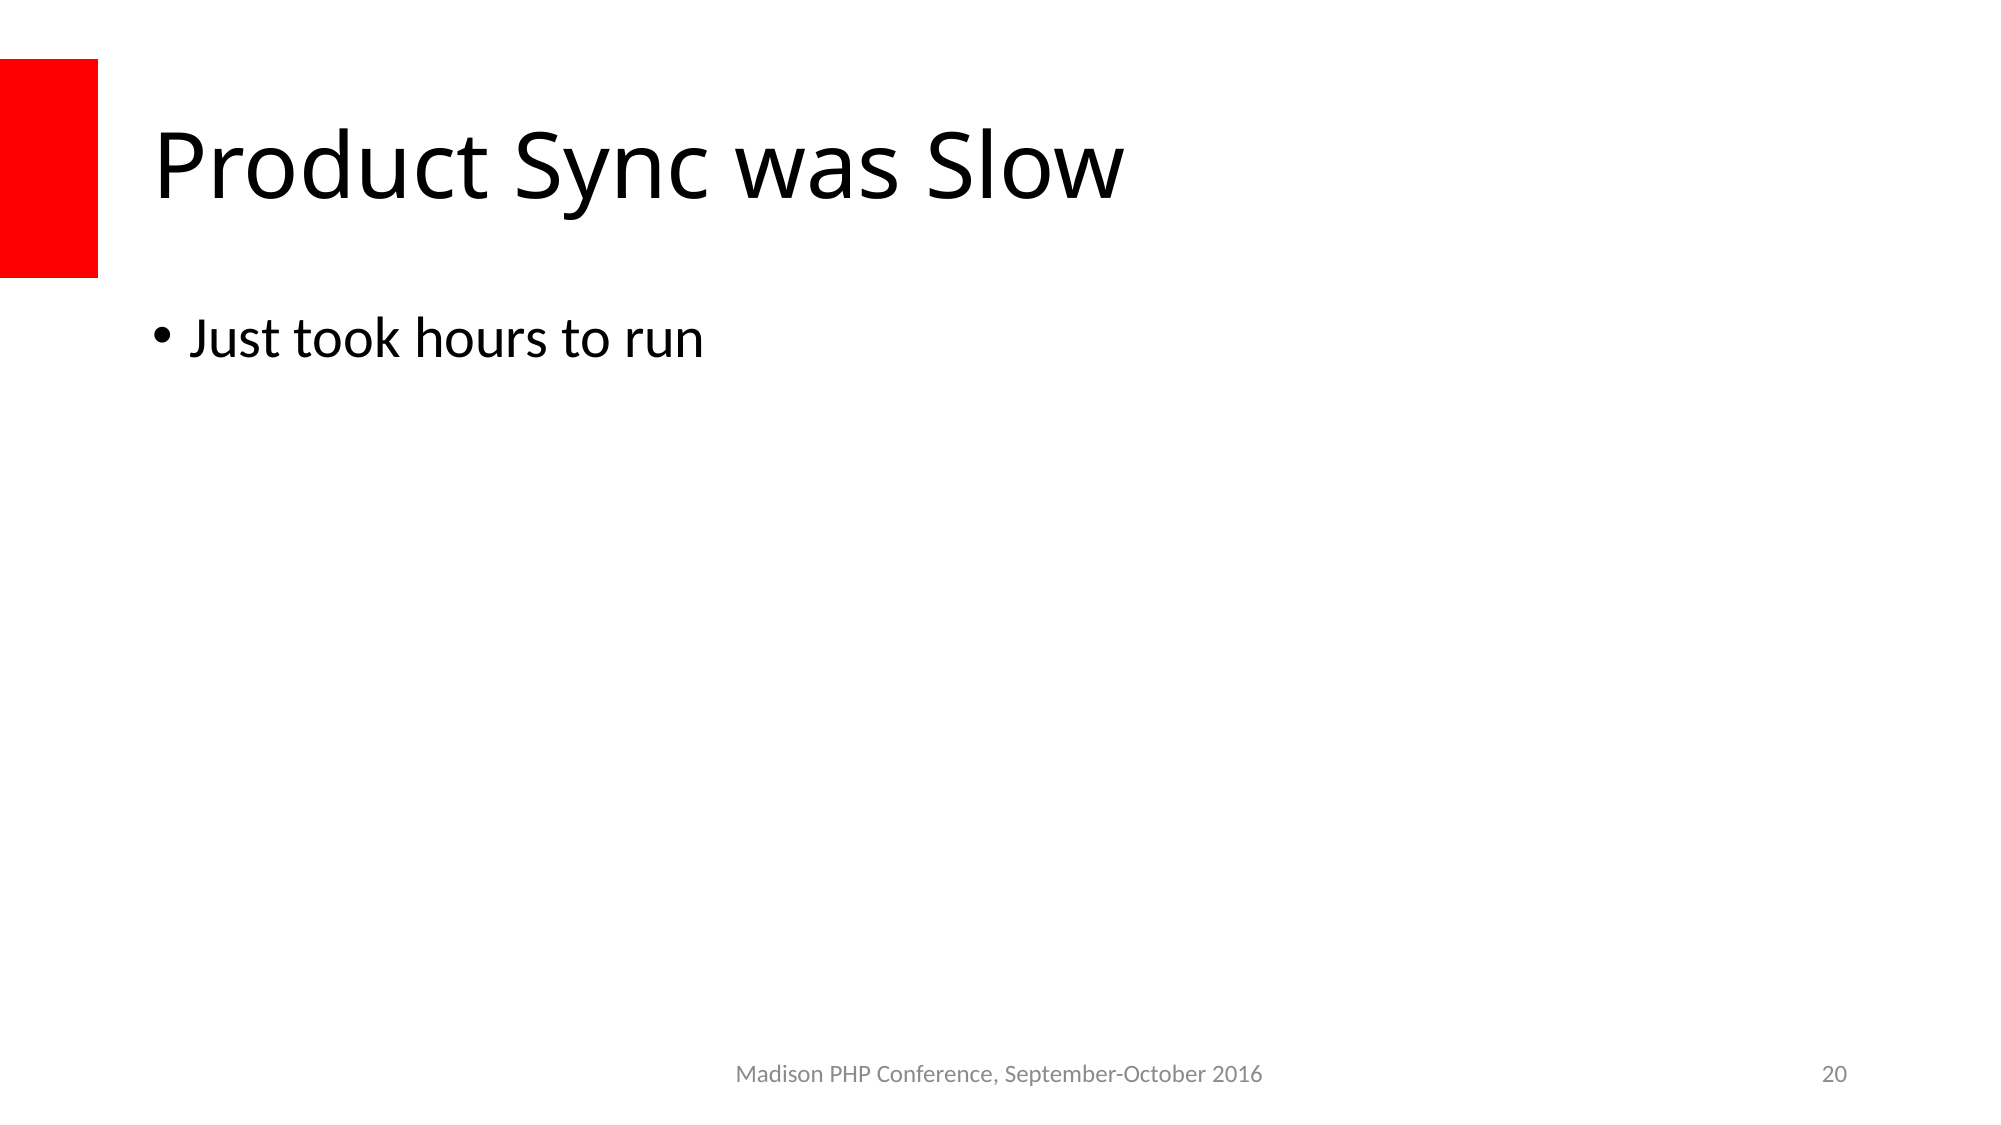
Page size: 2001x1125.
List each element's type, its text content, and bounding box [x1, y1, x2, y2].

slide_number 20 [1412, 1042, 1863, 1103]
title Product Sync was Slow [137, 59, 1863, 278]
footer Madison PHP Conference, September-October 2016 [662, 1042, 1338, 1103]
list Just took hours to run [137, 299, 1863, 1014]
